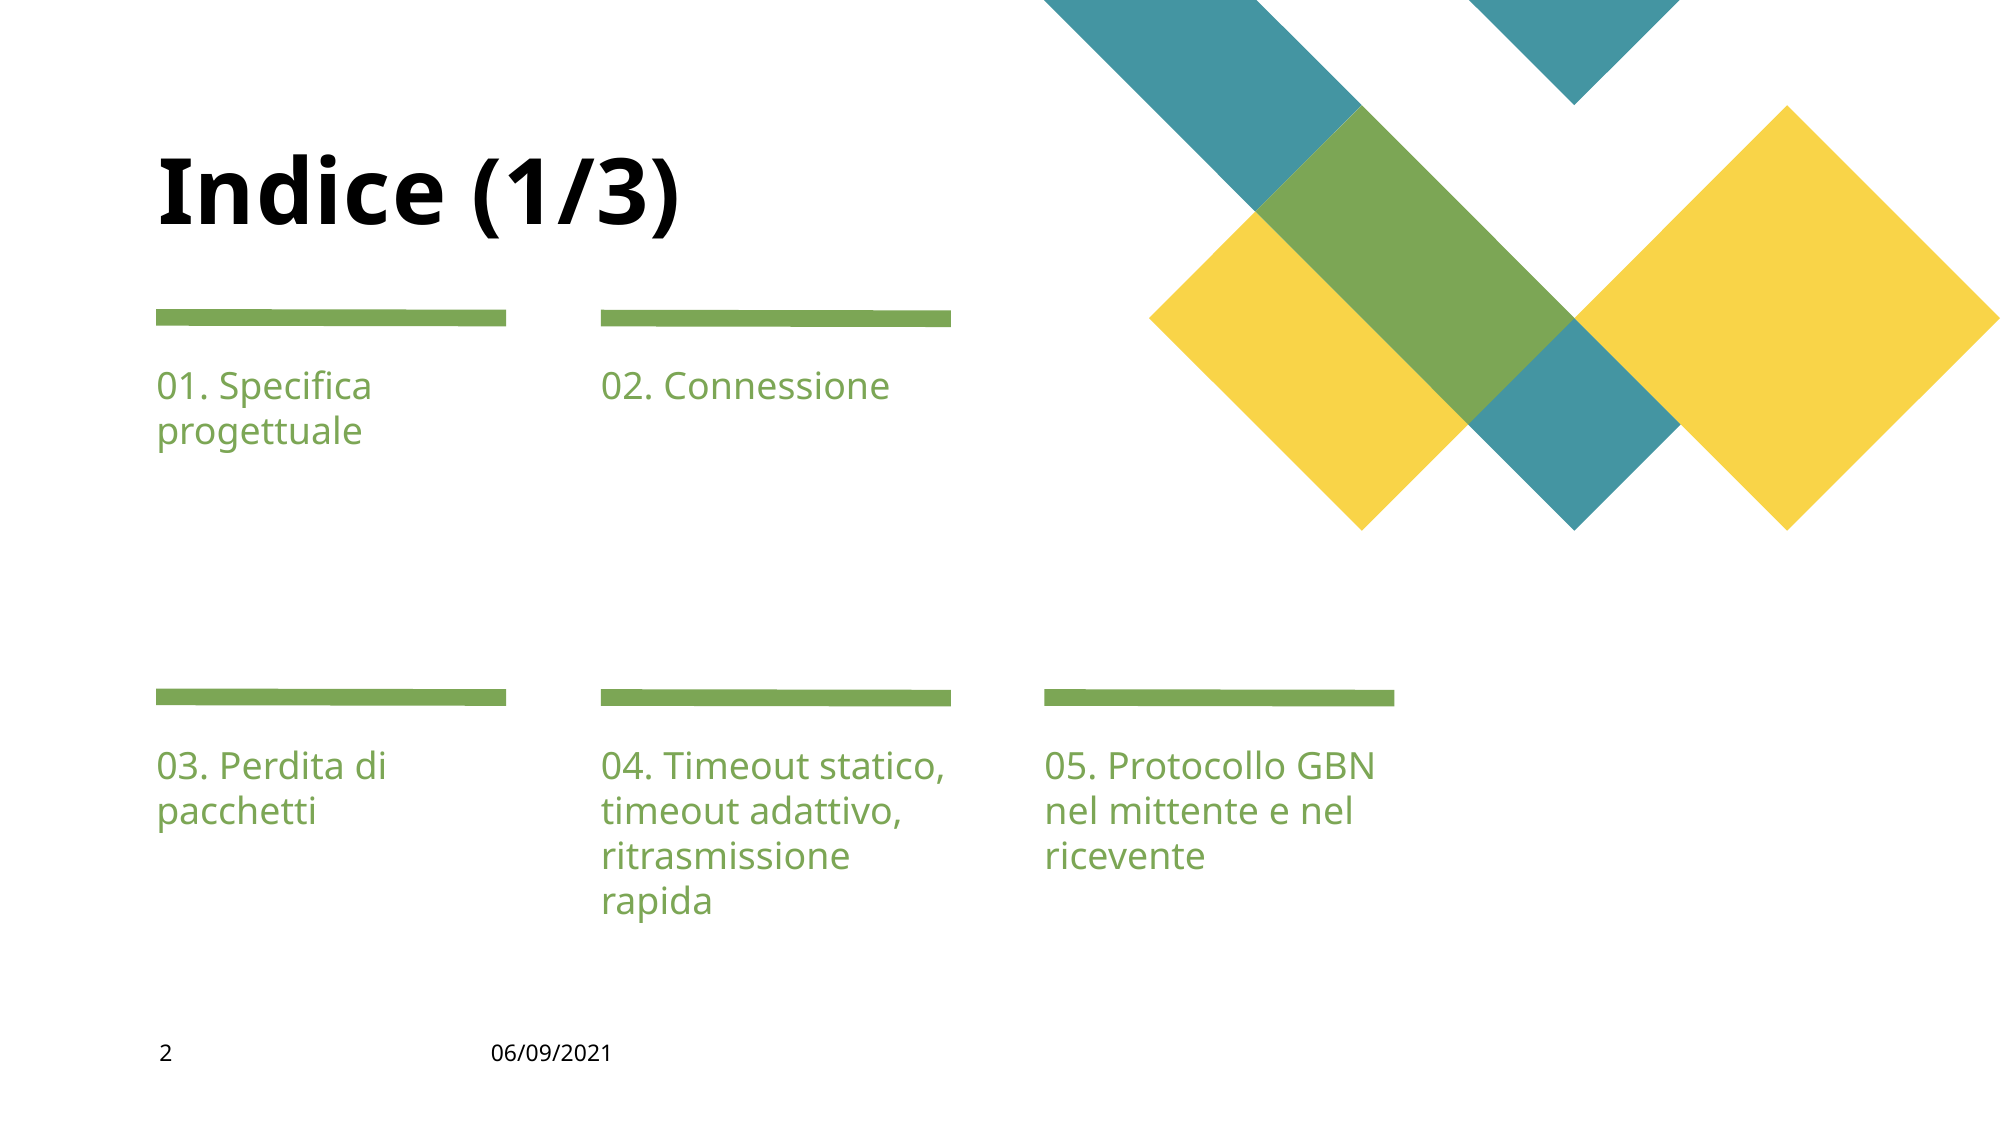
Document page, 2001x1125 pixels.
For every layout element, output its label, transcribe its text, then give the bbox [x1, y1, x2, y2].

list 04. Timeout statico, timeout adattivo, ritrasmissione rapida [600, 741, 950, 803]
list 01. Specifica progettuale [156, 362, 507, 452]
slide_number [490, 1038, 707, 1080]
list 05. Protocollo GBN nel mittente e nel ricevente [1044, 741, 1394, 831]
slide_number 2 [159, 1038, 246, 1080]
title Indice (1/3) [158, 144, 969, 245]
list 02. Connessione [600, 362, 950, 452]
list 03. Perdita di pacchetti [156, 741, 507, 803]
